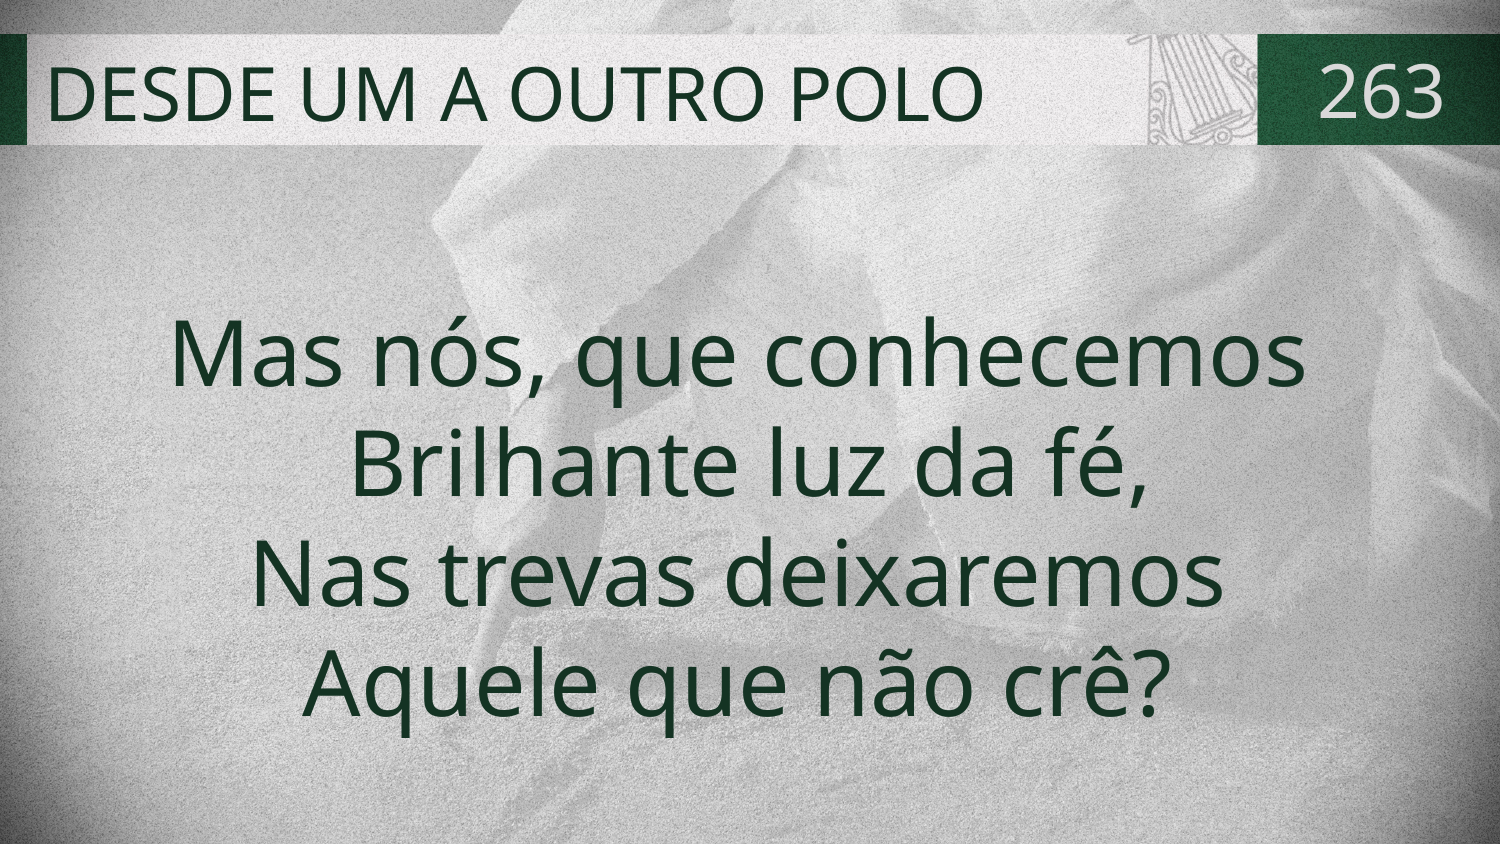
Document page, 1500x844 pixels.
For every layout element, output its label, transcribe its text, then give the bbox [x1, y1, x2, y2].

title DESDE UM A OUTRO POLO [29, 33, 1258, 151]
picture [0, 0, 1500, 185]
list 263 [1281, 36, 1483, 143]
list Mas nós, que conhecemos Brilhante luz da fé, Nas trevas deixaremos Aquele que não crê? [0, 185, 1500, 844]
